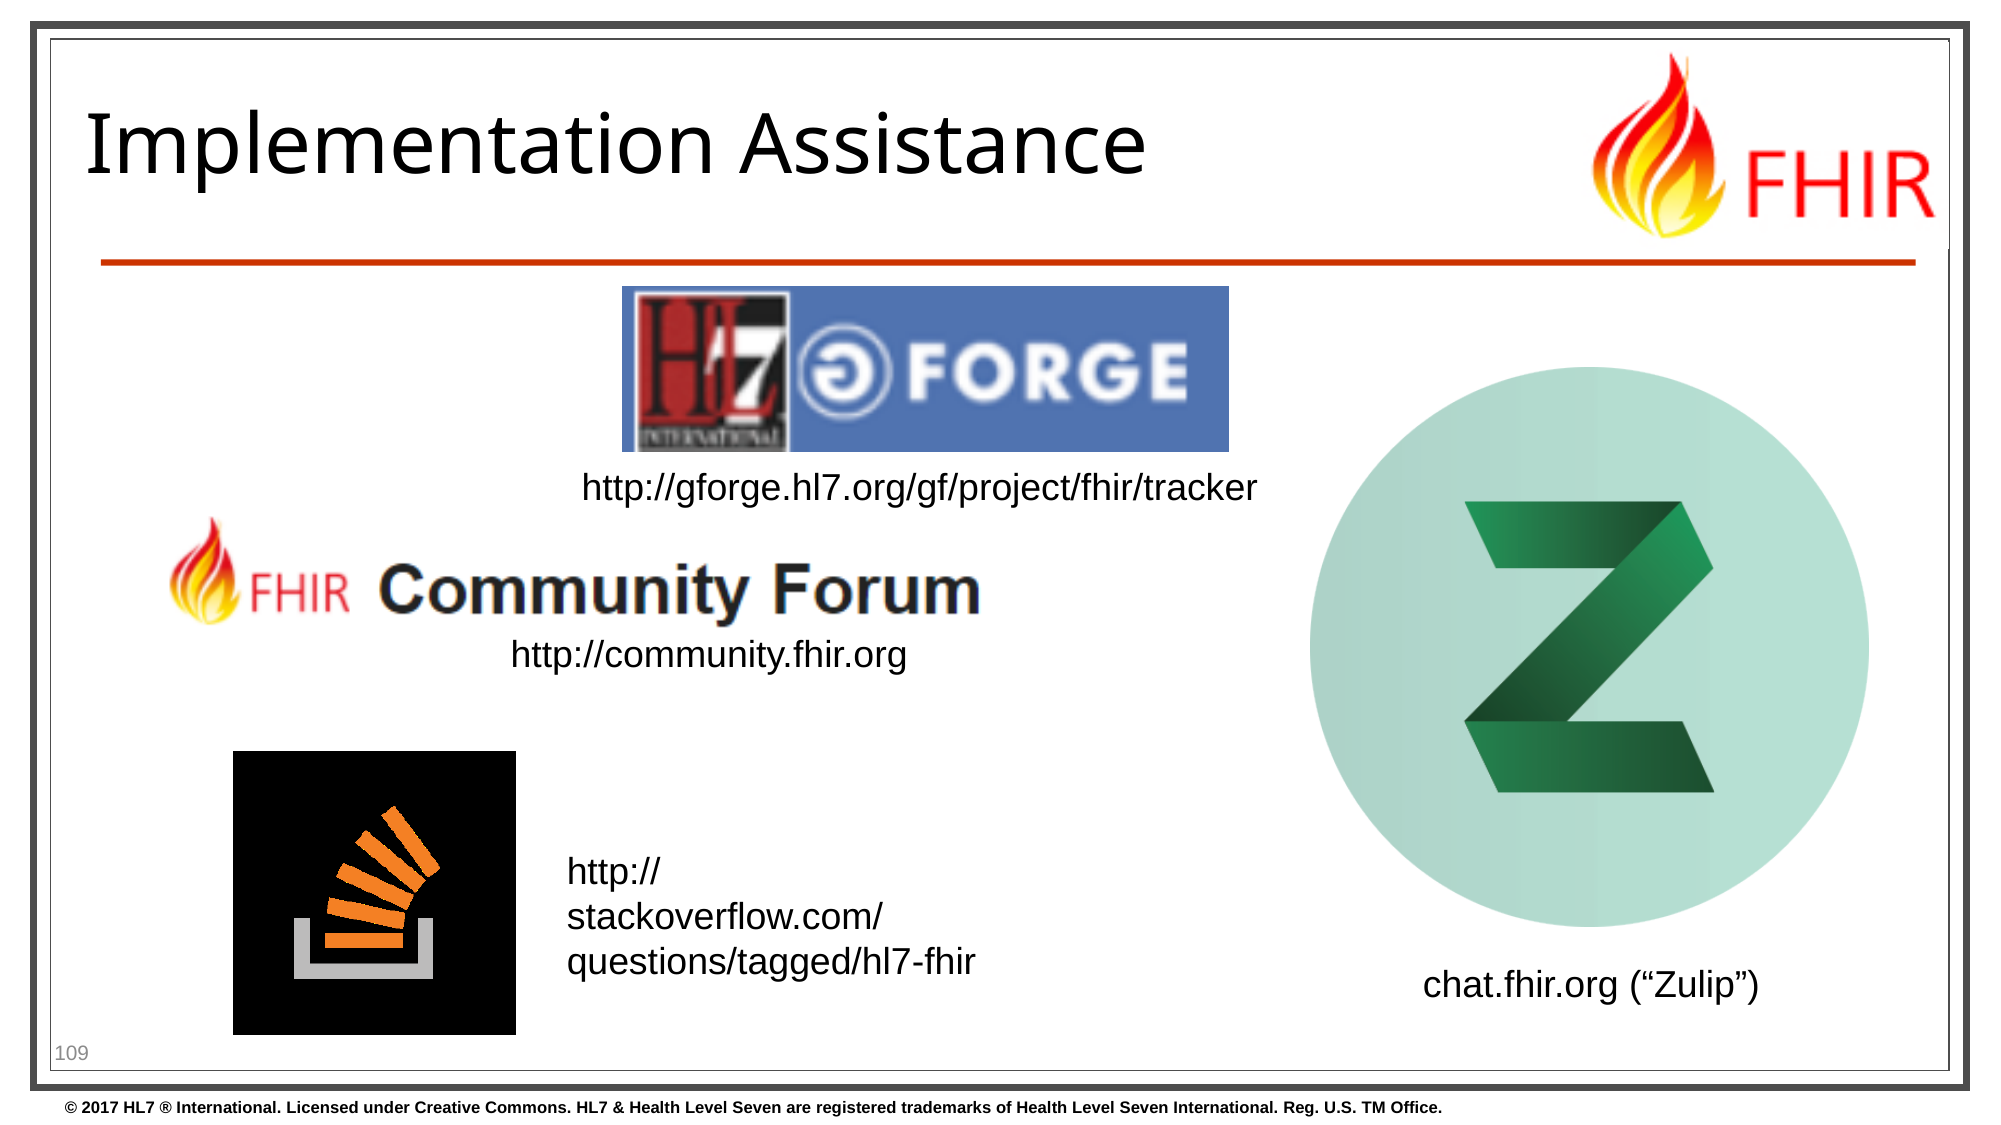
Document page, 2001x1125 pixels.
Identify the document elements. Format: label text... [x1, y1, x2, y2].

text_box chat.fhir.org (“Zulip”) [1408, 952, 1855, 1012]
title Implementation Assistance [70, 54, 1504, 244]
picture [1309, 367, 1869, 927]
picture [1578, 42, 1949, 249]
text_box http://community.fhir.org [495, 641, 992, 683]
picture [163, 516, 993, 634]
picture [621, 286, 1229, 453]
text_box http://stackoverflow.com/questions/tagged/hl7-fhir [552, 839, 1011, 990]
text_box 109 [39, 1034, 197, 1071]
text_box http://gforge.hl7.org/gf/project/fhir/tracker [566, 455, 1304, 515]
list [233, 751, 516, 1035]
